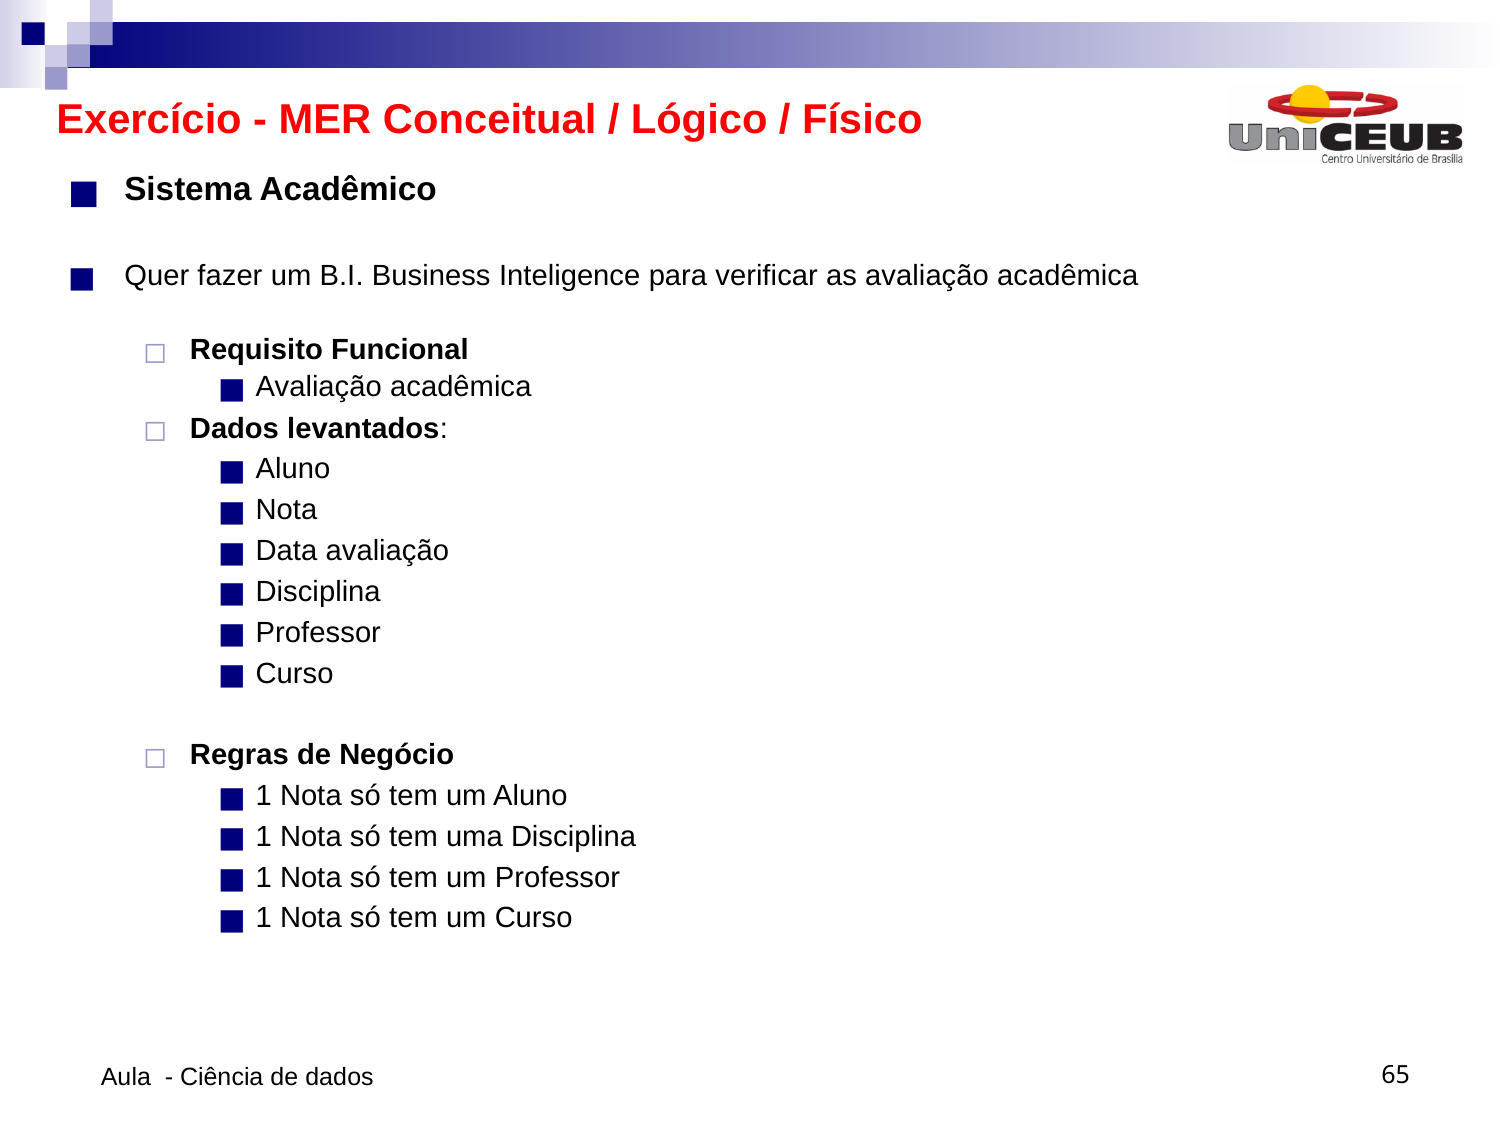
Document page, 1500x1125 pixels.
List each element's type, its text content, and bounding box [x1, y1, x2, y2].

picture [1227, 83, 1464, 165]
text_box Aula - Ciência de dados [0, 1023, 475, 1099]
list Sistema Acadêmico Quer fazer um B.I. Business Inteligence para verificar as avaliação acadêmica Requisito Funcional Avaliação acadêmica Dados levantados: Aluno Nota Data avaliação Disciplina Professor Curso Regras de Negócio 1 Nota só tem um Aluno 1 Nota só tem uma Disciplina 1 Nota só tem um Professor 1 Nota só tem um Curso [53, 164, 1404, 803]
title Exercício - MER Conceitual / Lógico / Físico [41, 68, 1048, 165]
text_box ‹#› [1074, 1024, 1425, 1100]
